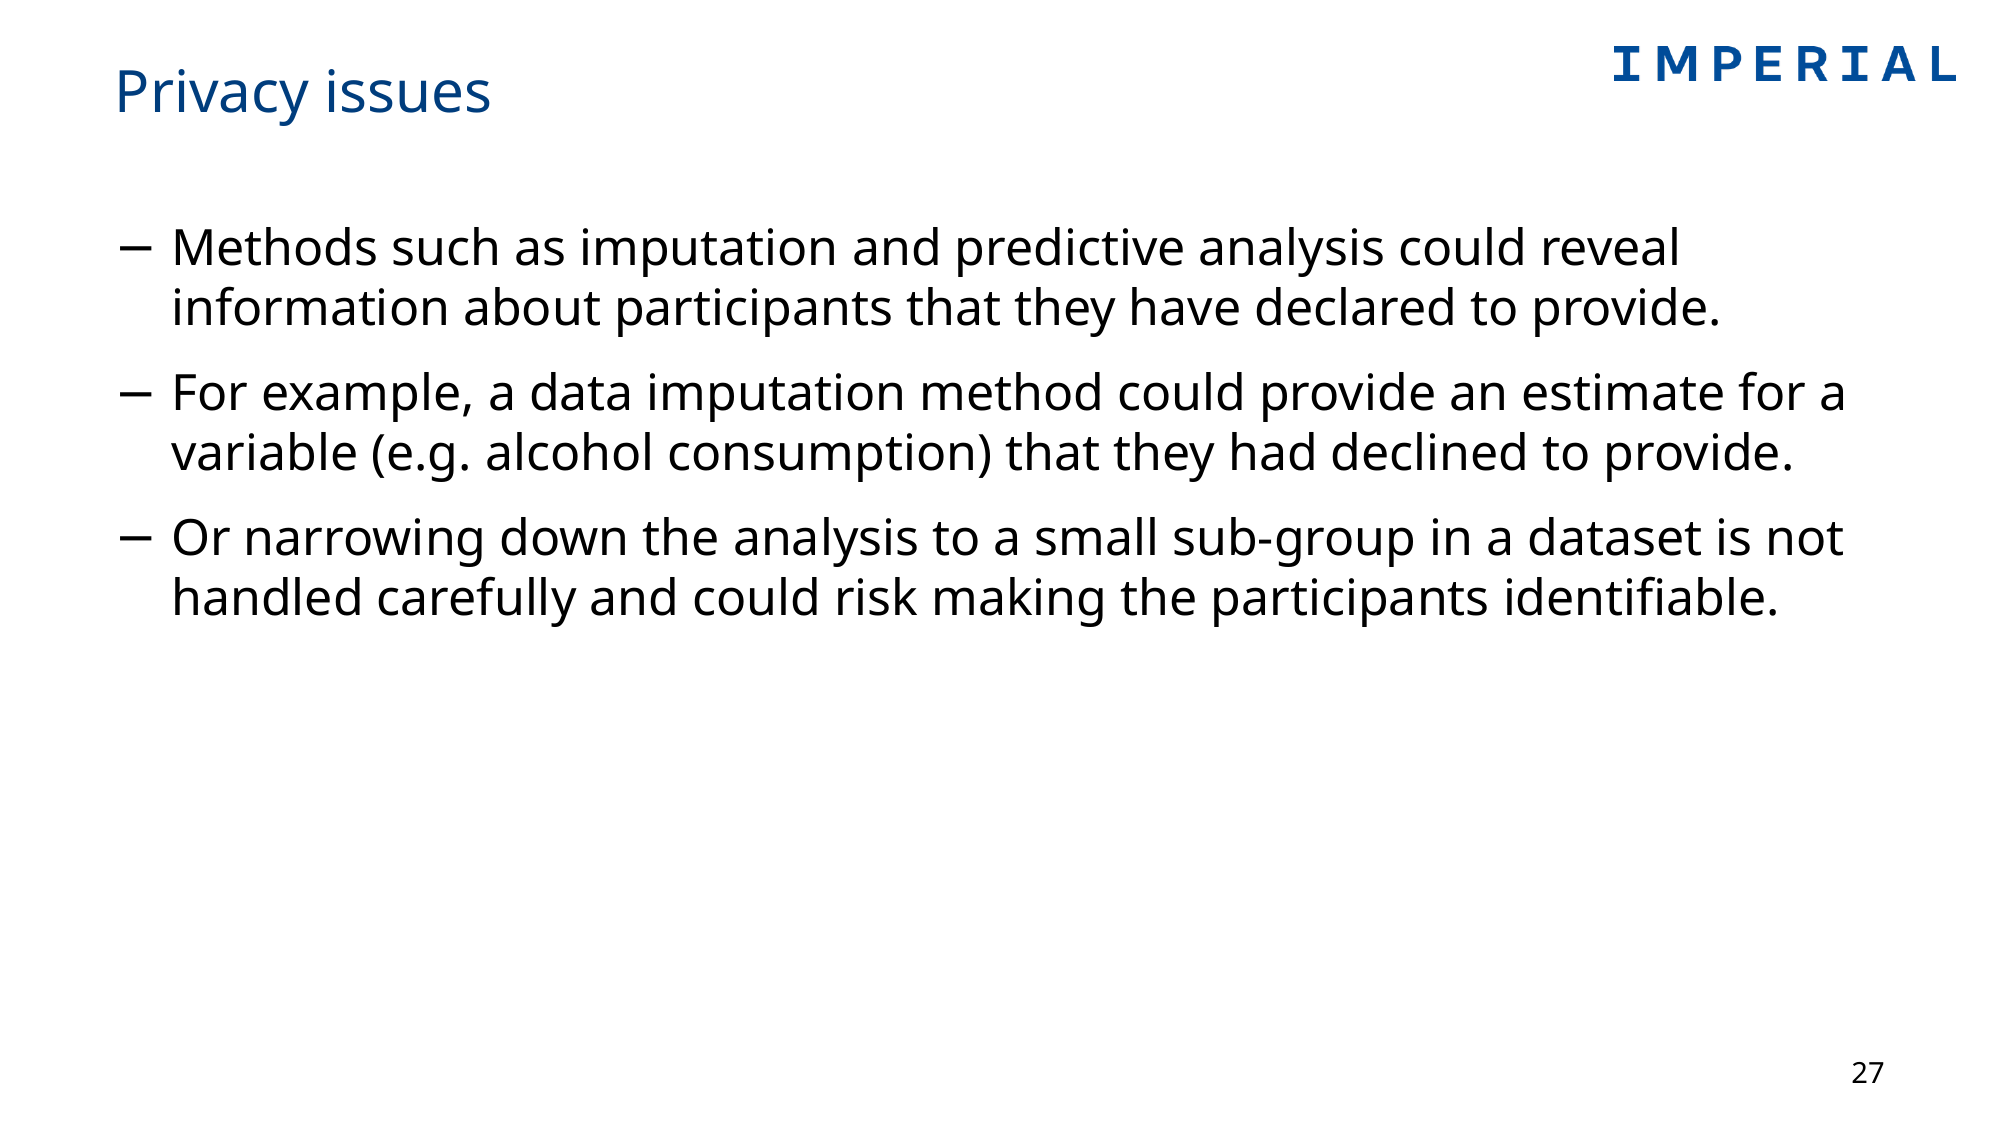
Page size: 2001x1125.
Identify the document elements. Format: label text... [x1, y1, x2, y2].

slide_number 27 [1433, 1046, 1901, 1103]
list Methods such as imputation and predictive analysis could reveal information about participants that they have declared to provide. For example, a data imputation method could provide an estimate for a variable (e.g. alcohol consumption) that they had declined to provide. Or narrowing down the analysis to a small sub-group in a dataset is not handled carefully and could risk making the participants identifiable. [99, 208, 1900, 1024]
title Privacy issues [99, 0, 1900, 184]
picture [1900, 46, 1956, 81]
